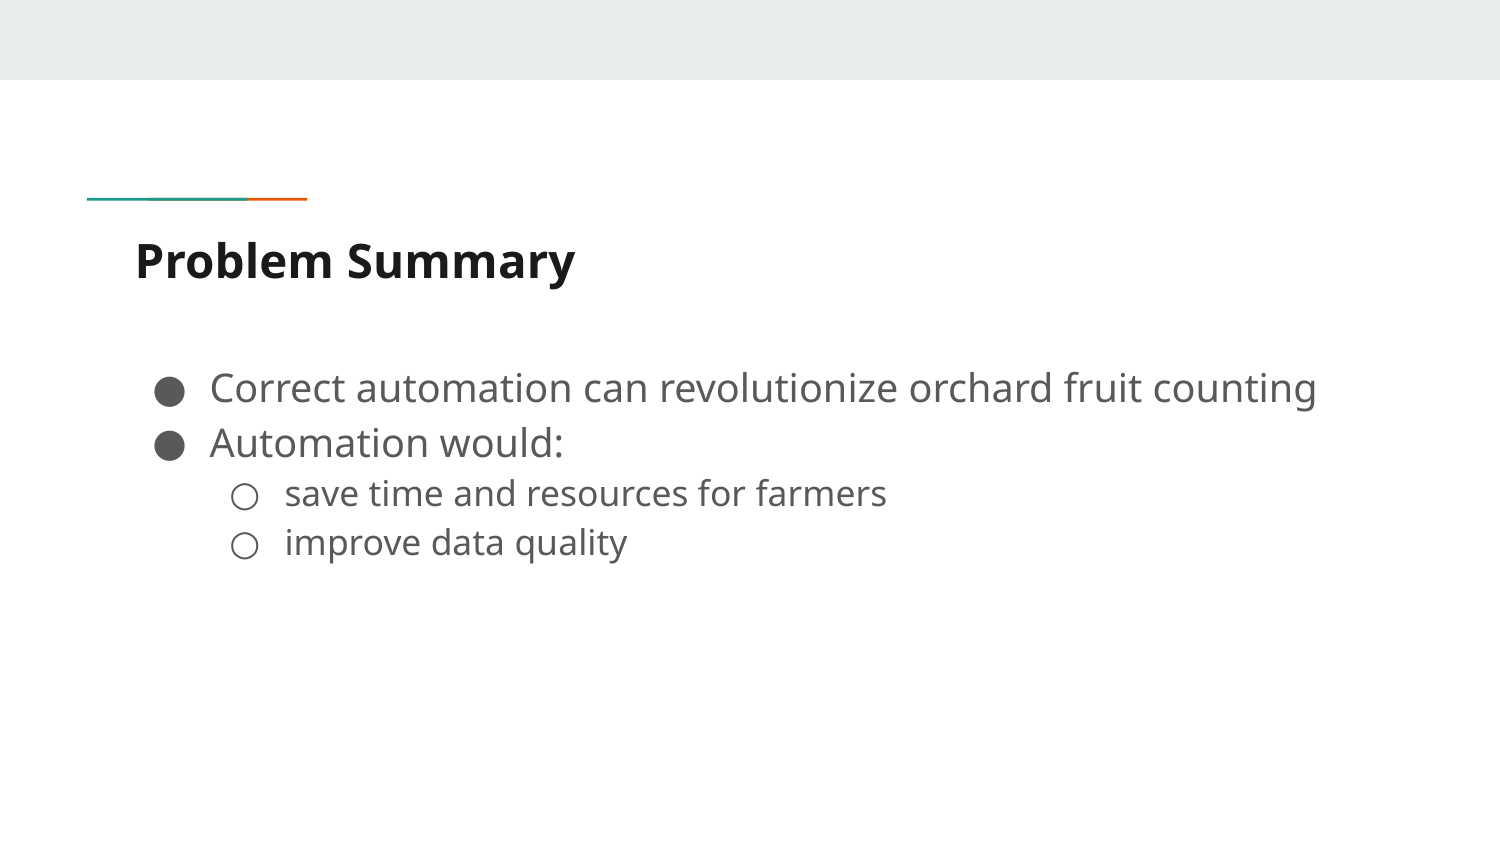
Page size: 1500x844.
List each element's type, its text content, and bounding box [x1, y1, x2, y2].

title Problem Summary [119, 216, 1381, 305]
list Correct automation can revolutionize orchard fruit counting Automation would: save time and resources for farmers improve data quality [119, 341, 1381, 712]
